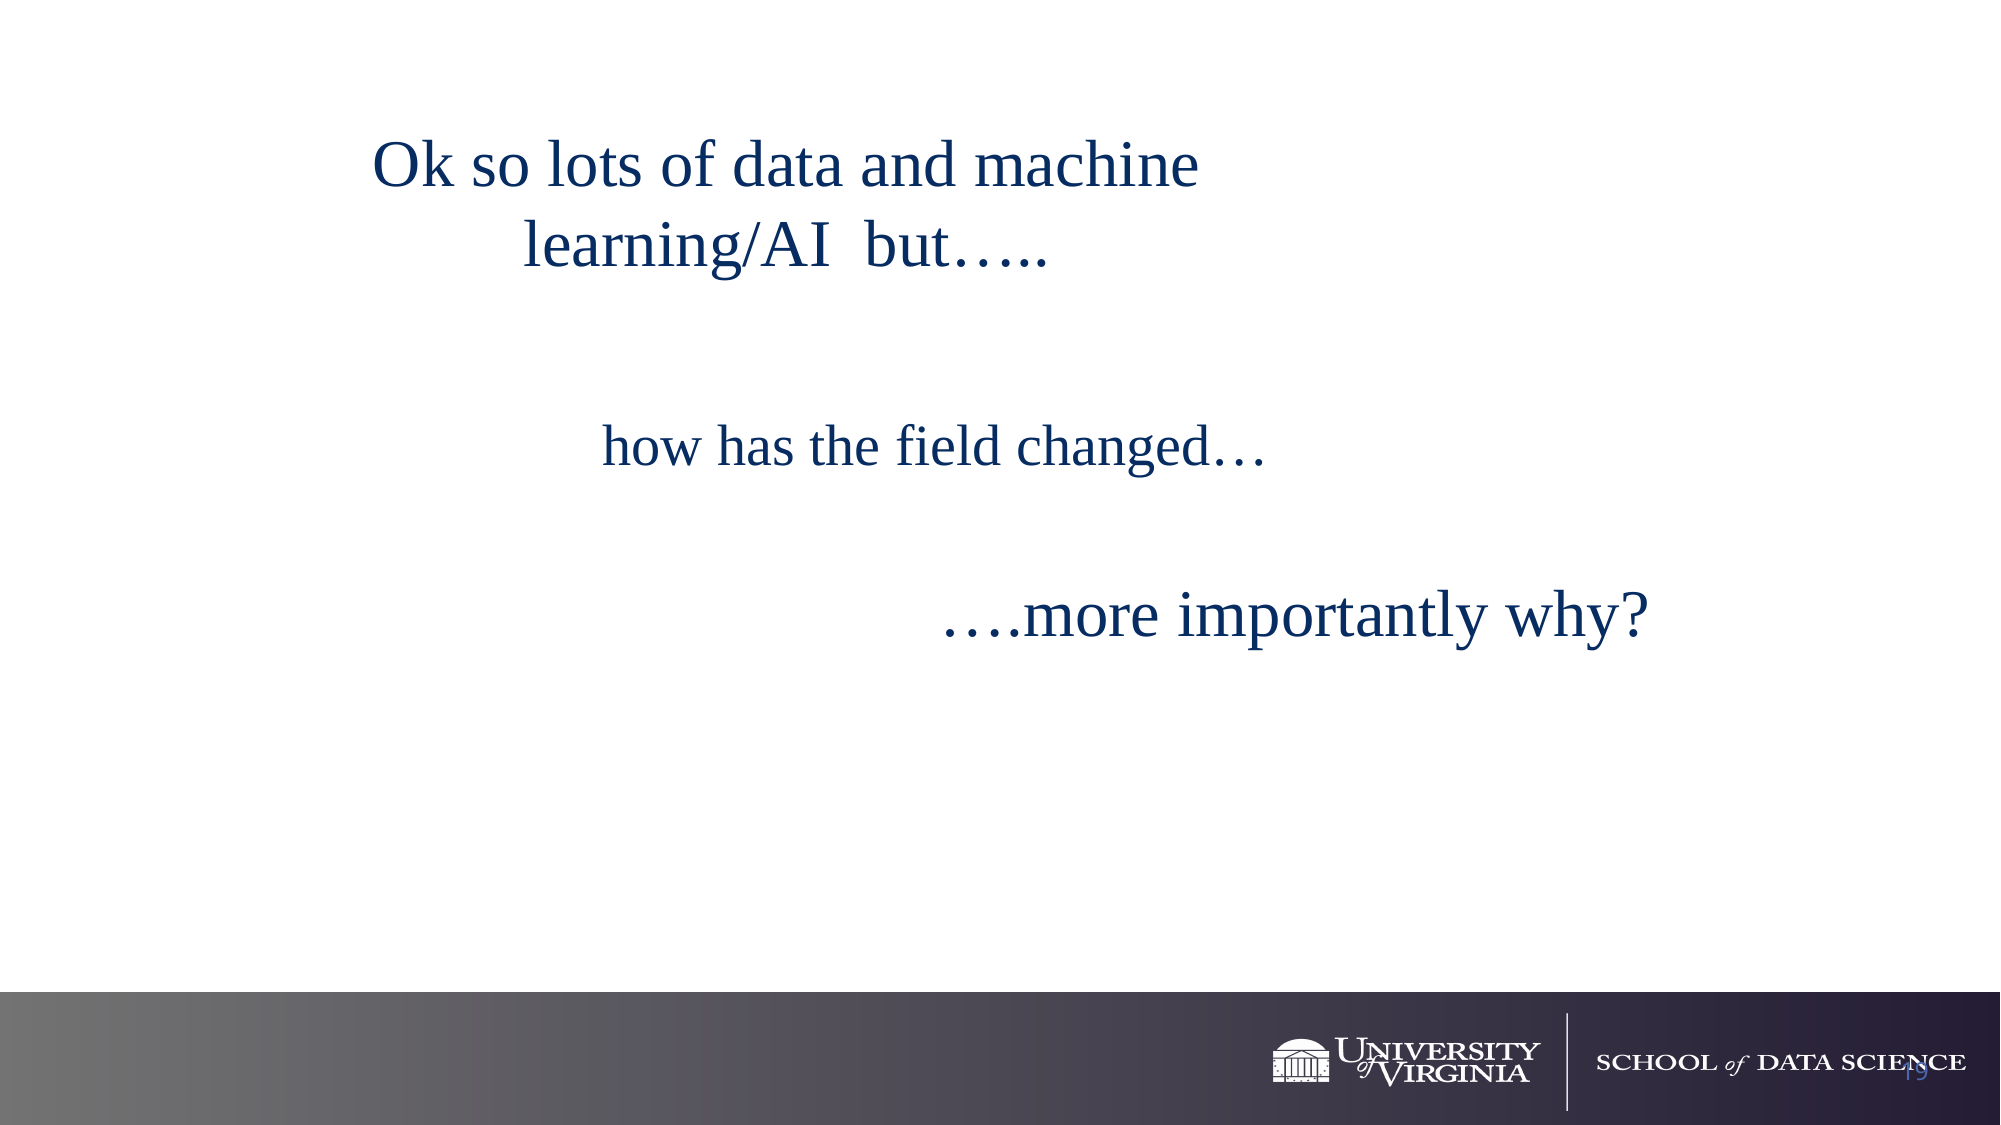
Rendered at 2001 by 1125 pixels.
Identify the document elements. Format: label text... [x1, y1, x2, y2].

slide_number 19 [1493, 1042, 1944, 1103]
text_box Ok so lots of data and machine learning/AI but….. [224, 112, 1350, 288]
text_box how has the field changed… [587, 399, 1525, 485]
picture [1273, 1013, 1966, 1111]
text_box ….more importantly why? [924, 562, 1750, 658]
